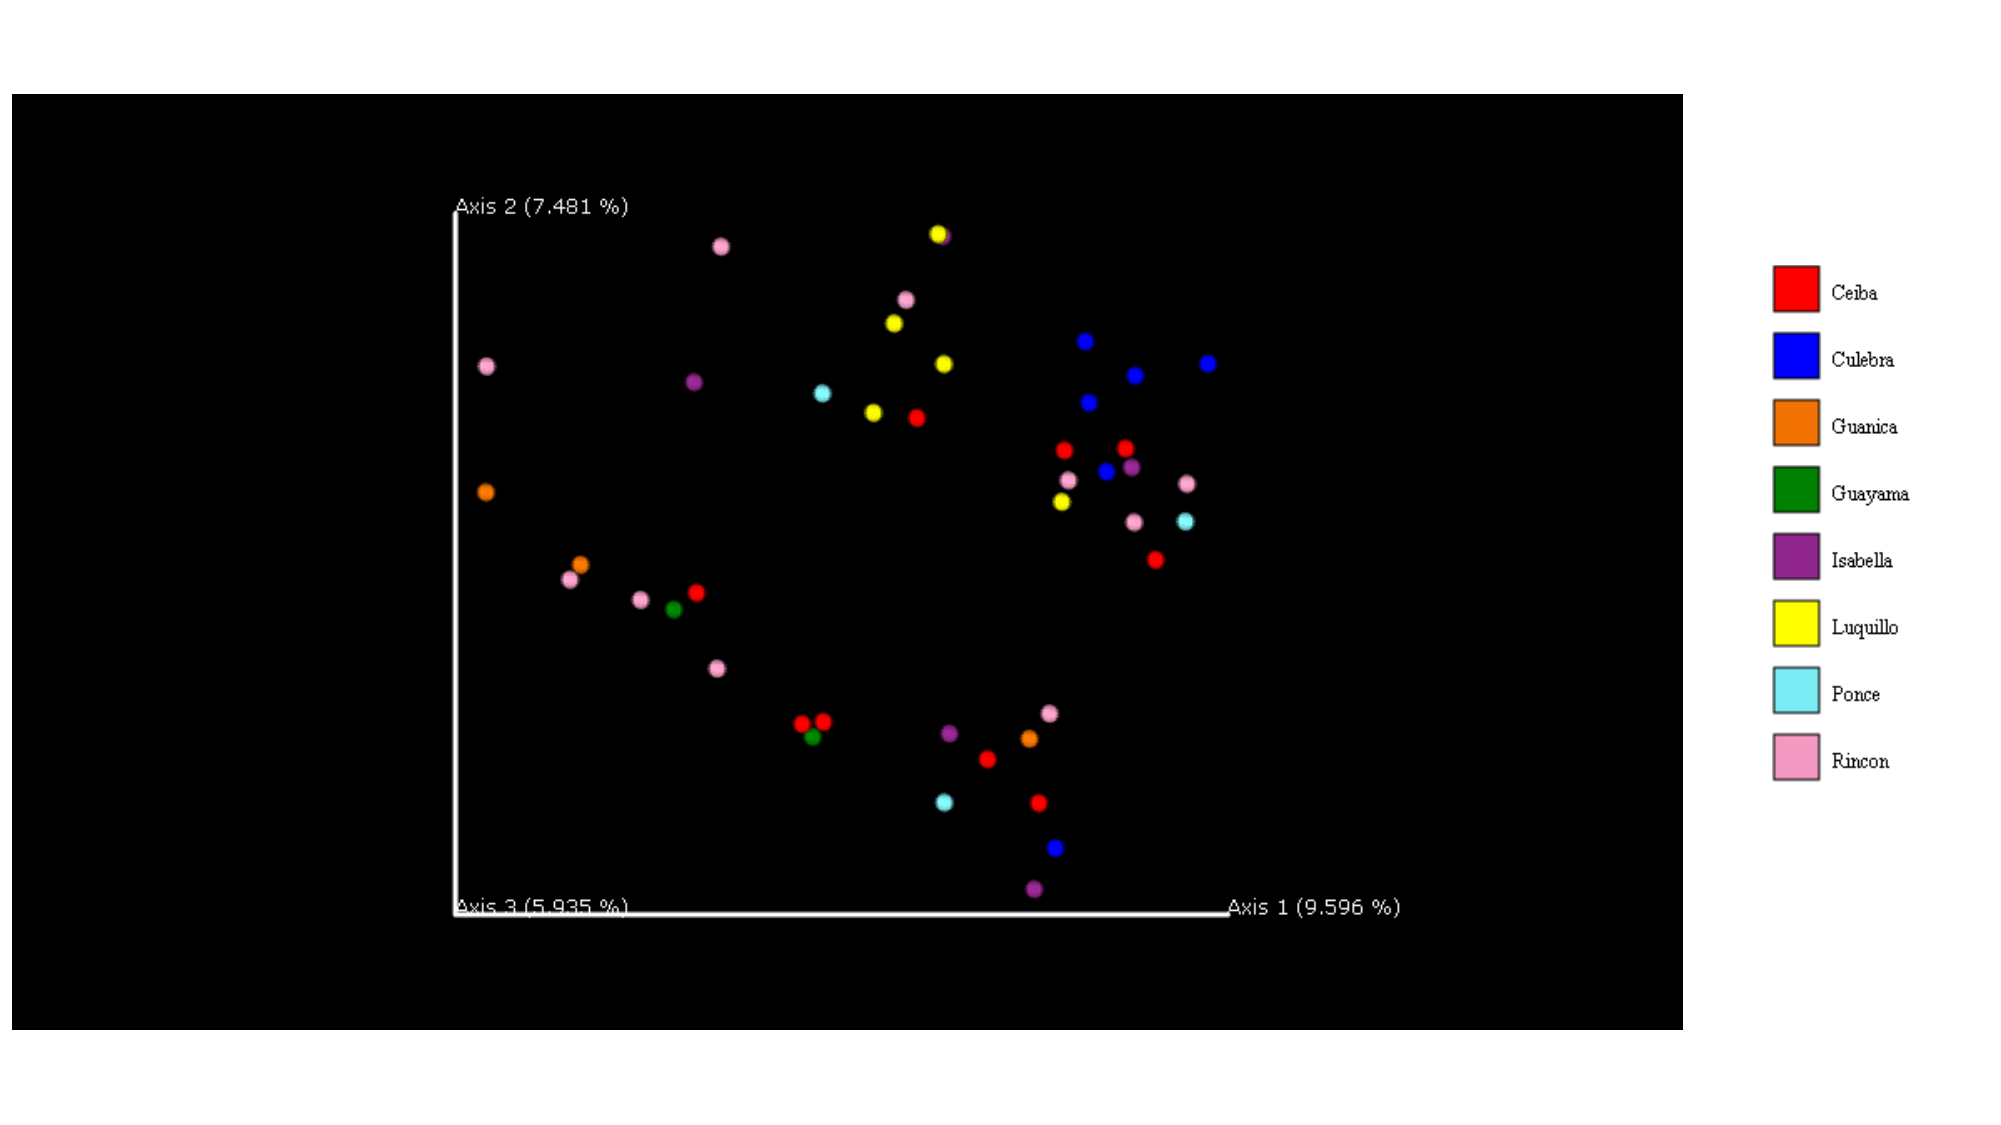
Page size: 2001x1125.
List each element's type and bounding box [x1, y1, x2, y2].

picture [12, 94, 1683, 1030]
picture [1766, 265, 2000, 785]
